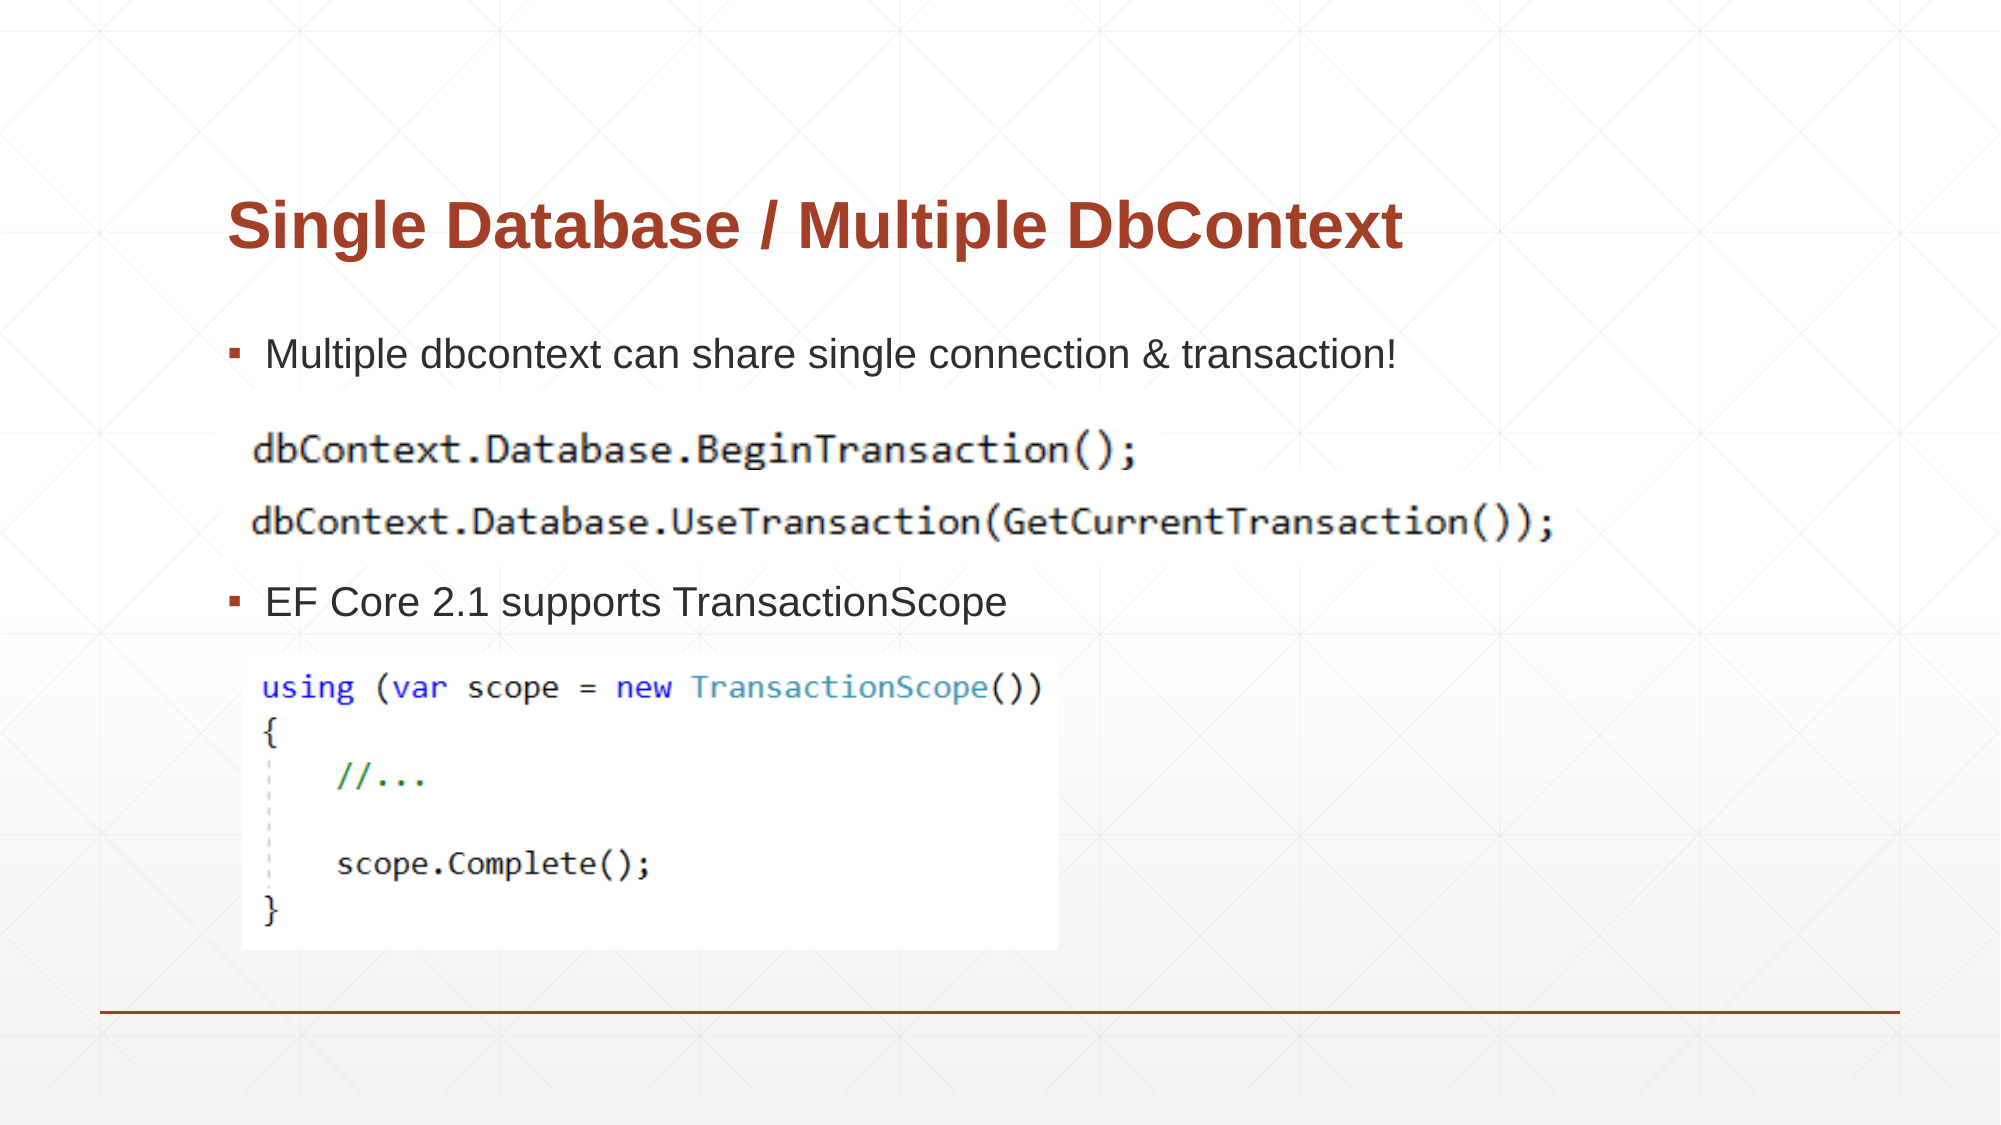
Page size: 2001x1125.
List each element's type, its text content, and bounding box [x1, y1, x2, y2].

title Single Database / Multiple DbContext [212, 82, 1788, 271]
picture [223, 470, 1576, 566]
text_box Multiple dbcontext can share single connection & transaction! EF Core 2.1 supports TransactionScope [212, 324, 1788, 950]
picture [242, 653, 1058, 950]
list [212, 389, 1163, 502]
